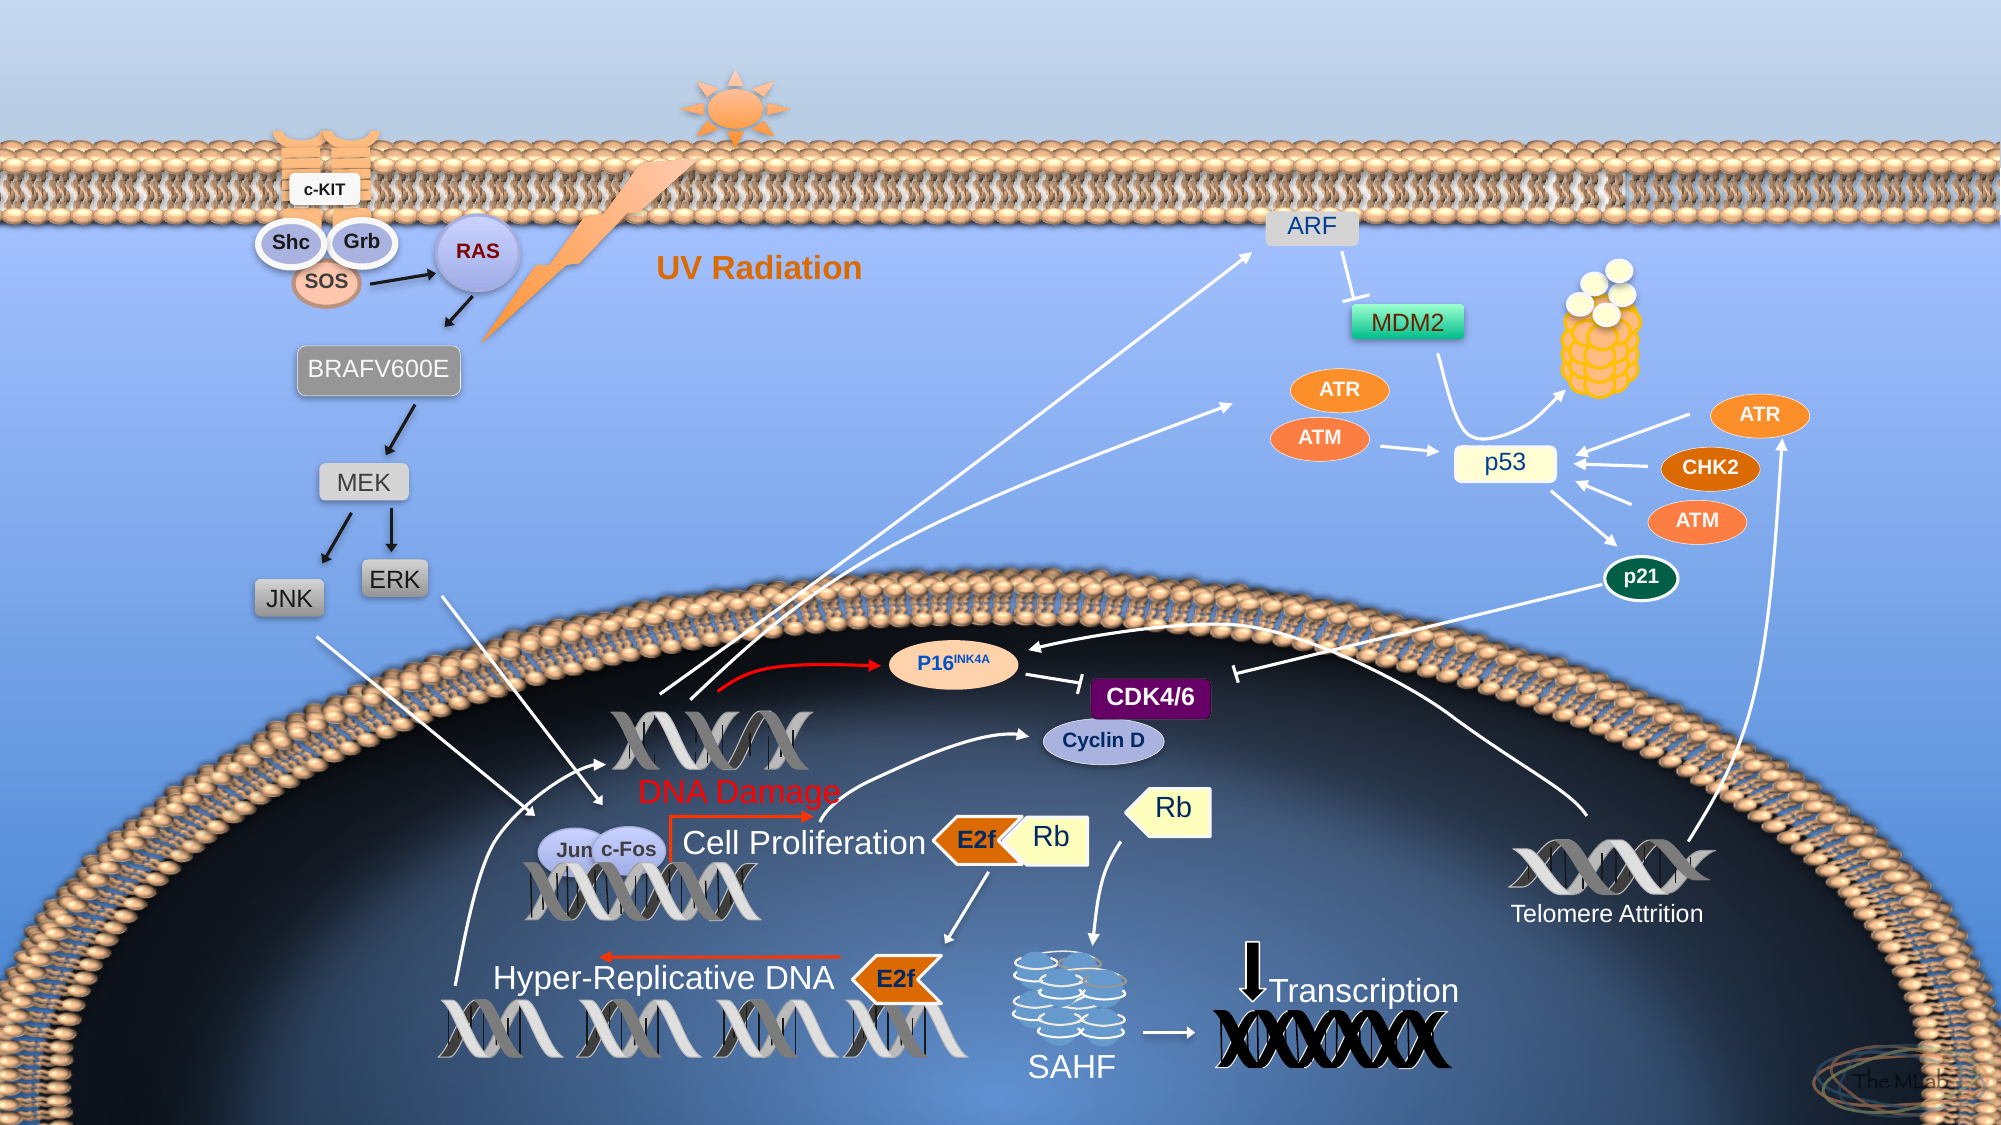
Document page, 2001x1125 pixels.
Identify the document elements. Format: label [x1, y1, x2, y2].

text_box [1508, 839, 1716, 895]
text_box [444, 295, 473, 328]
text_box [523, 862, 762, 921]
text_box [316, 636, 536, 817]
text_box [1561, 259, 1641, 398]
text_box [385, 404, 416, 456]
text_box [610, 710, 814, 770]
text_box [576, 999, 702, 1058]
text_box [441, 595, 603, 806]
picture [1811, 1042, 1989, 1118]
text_box [0, 0, 2000, 1125]
text_box [842, 999, 969, 1058]
text_box [369, 272, 437, 285]
text_box [1008, 946, 1133, 1094]
text_box [1234, 584, 1603, 675]
text_box [437, 999, 564, 1058]
text_box [713, 999, 839, 1058]
text_box [322, 512, 352, 564]
text_box [944, 871, 989, 945]
text_box [257, 111, 396, 307]
text_box [1213, 1010, 1452, 1069]
text_box [1025, 674, 1081, 684]
